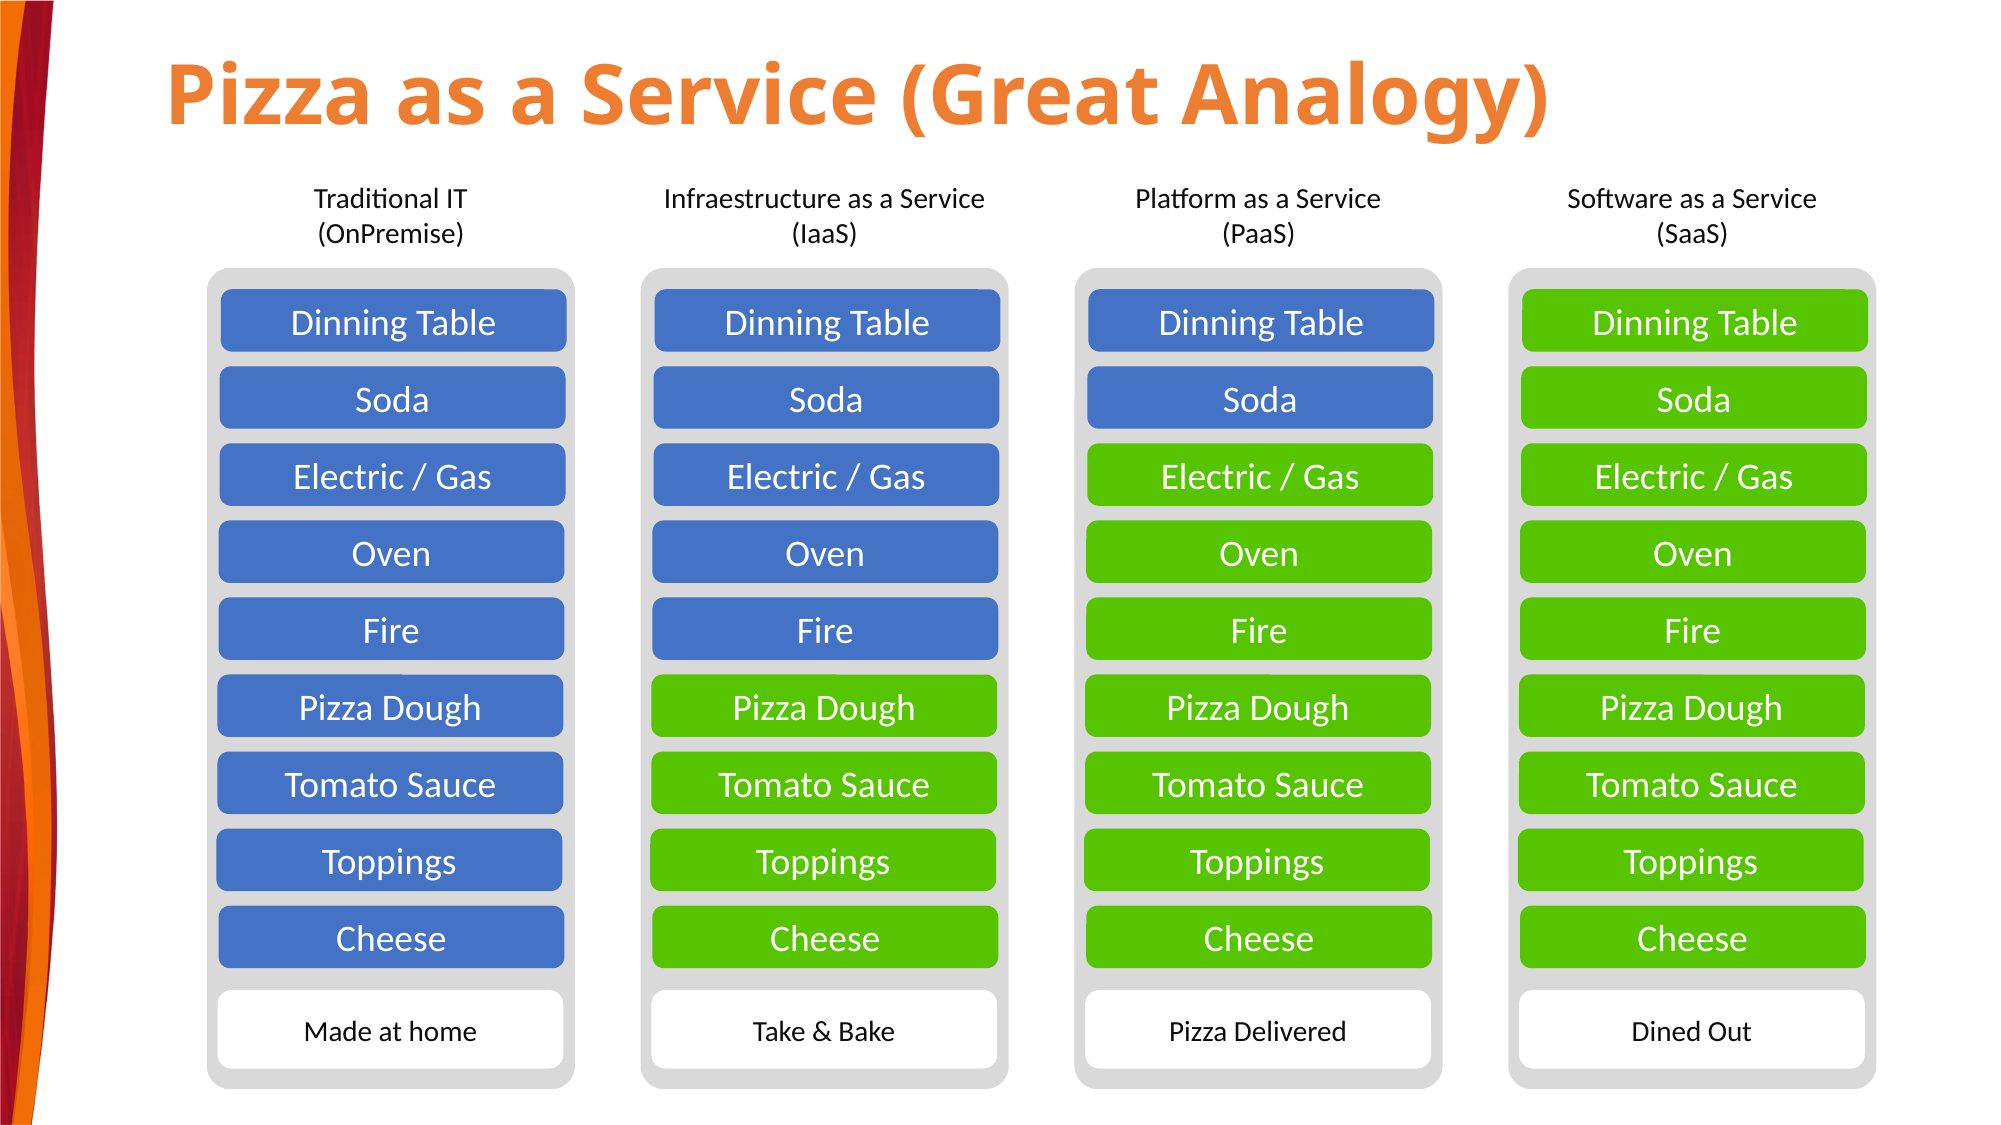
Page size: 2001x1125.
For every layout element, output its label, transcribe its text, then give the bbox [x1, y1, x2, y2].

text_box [640, 174, 1009, 1090]
text_box Pizza as a Service (Great Analogy) [149, 29, 1921, 149]
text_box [1074, 174, 1443, 1090]
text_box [206, 174, 575, 1090]
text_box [1508, 174, 1877, 1090]
picture [1, 1, 60, 1124]
